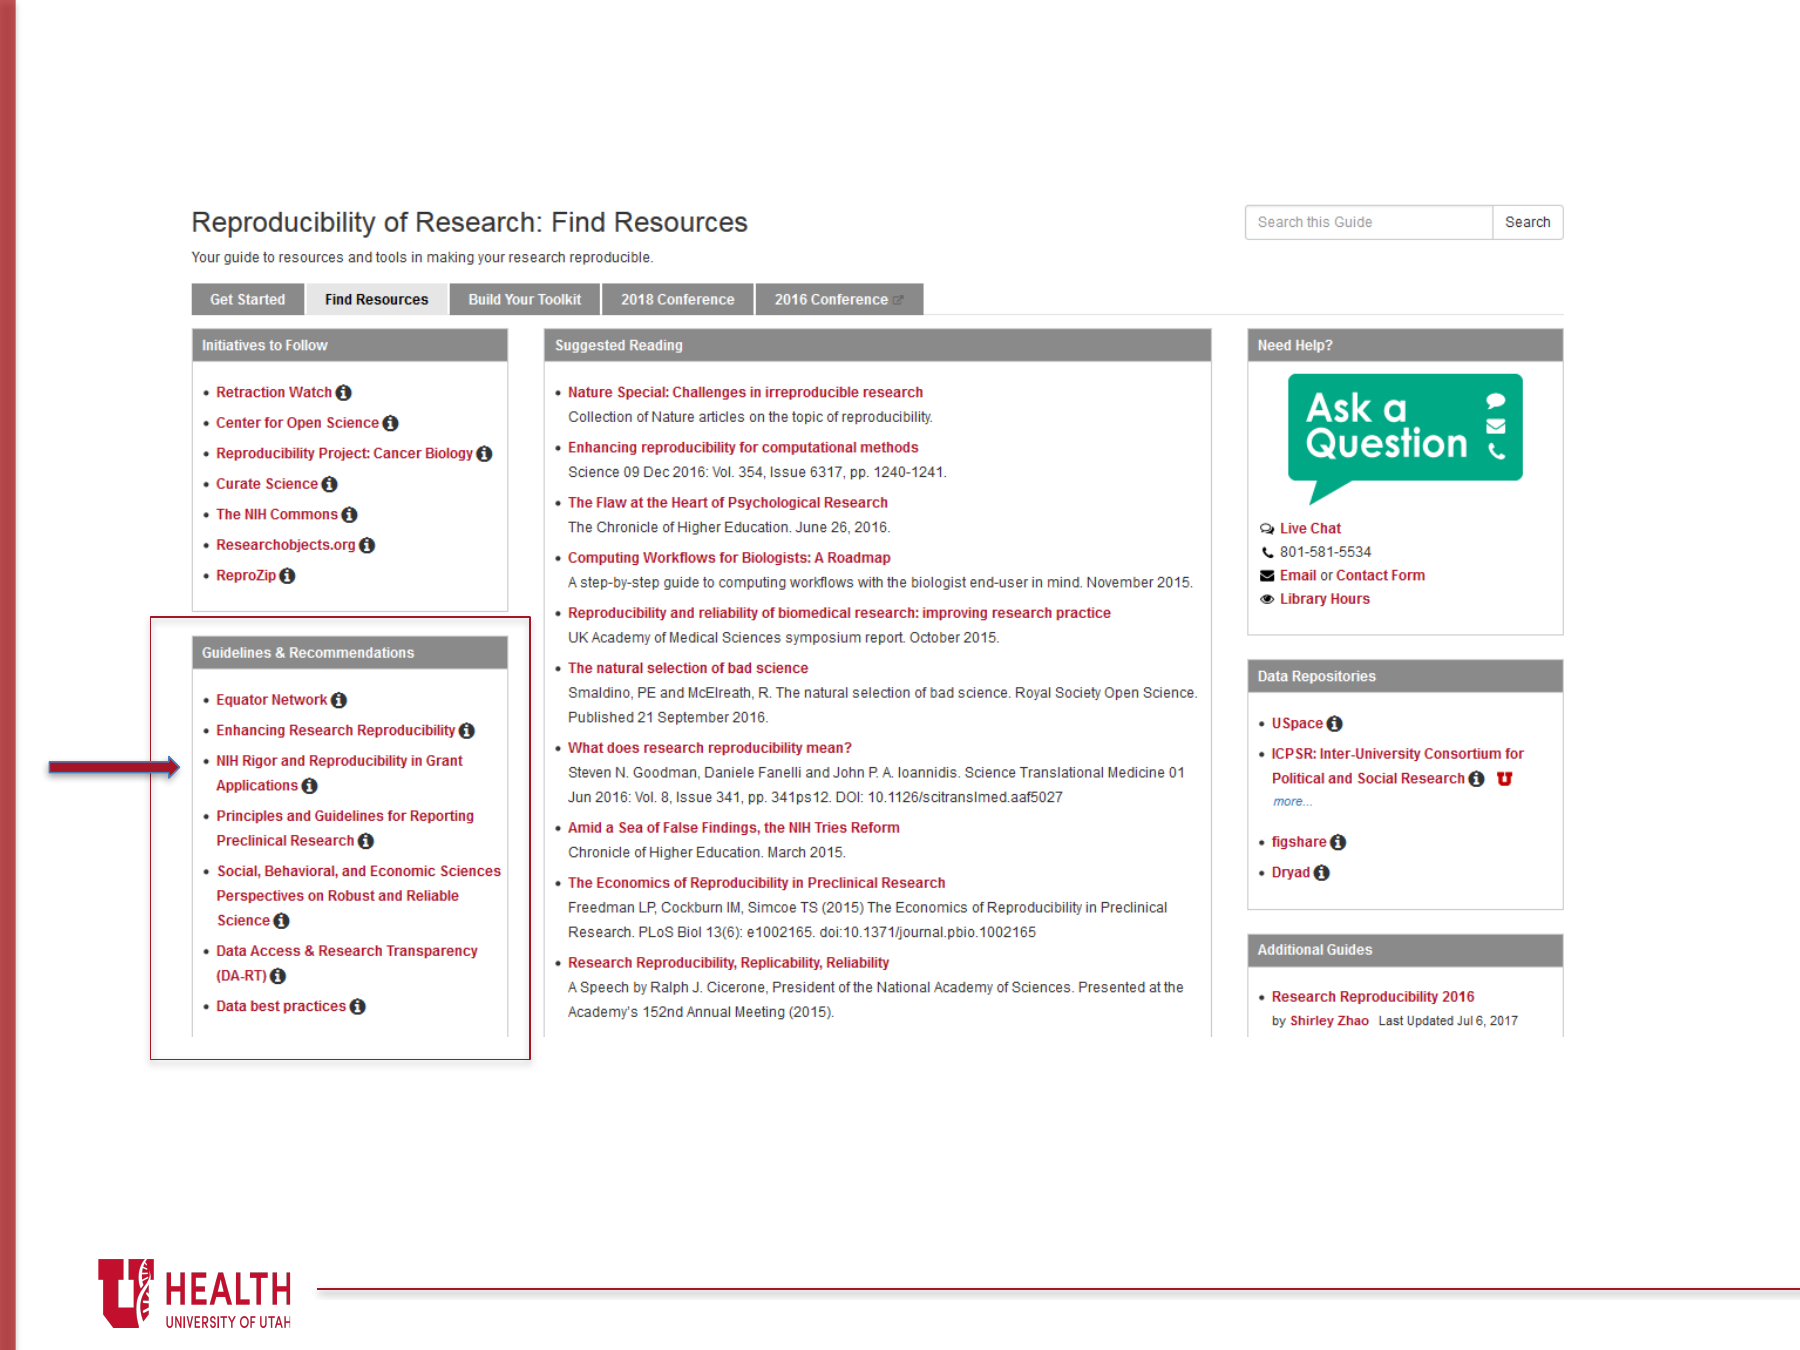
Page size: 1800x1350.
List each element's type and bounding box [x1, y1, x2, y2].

text_box [150, 782, 531, 1060]
picture [159, 199, 1598, 1037]
text_box [150, 616, 154, 760]
text_box [48, 761, 154, 774]
